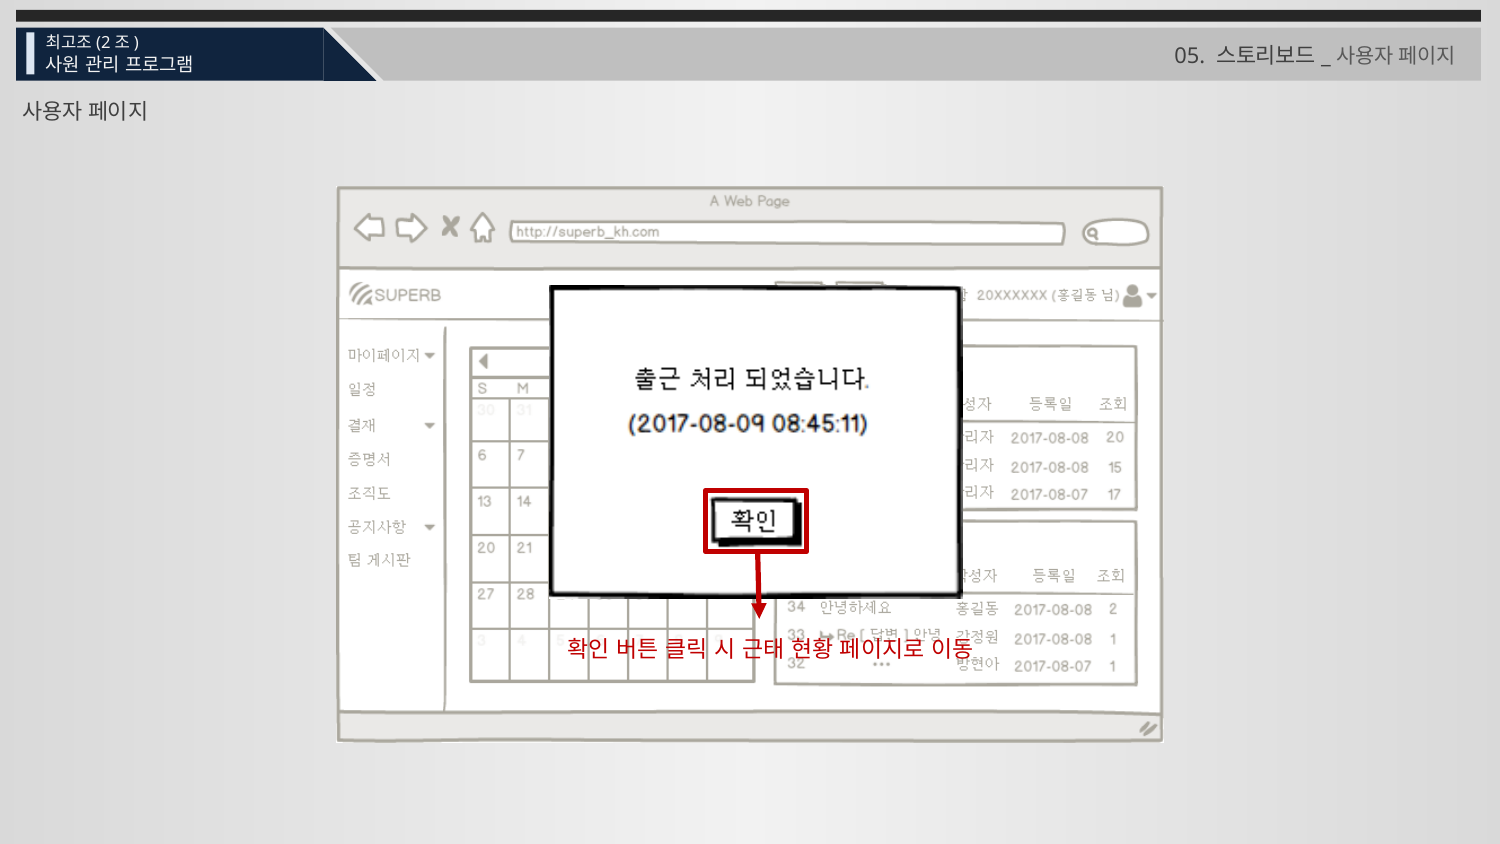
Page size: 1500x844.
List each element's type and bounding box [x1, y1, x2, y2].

picture [336, 186, 1164, 743]
text_box [546, 490, 997, 671]
text_box [7, 8, 1483, 132]
